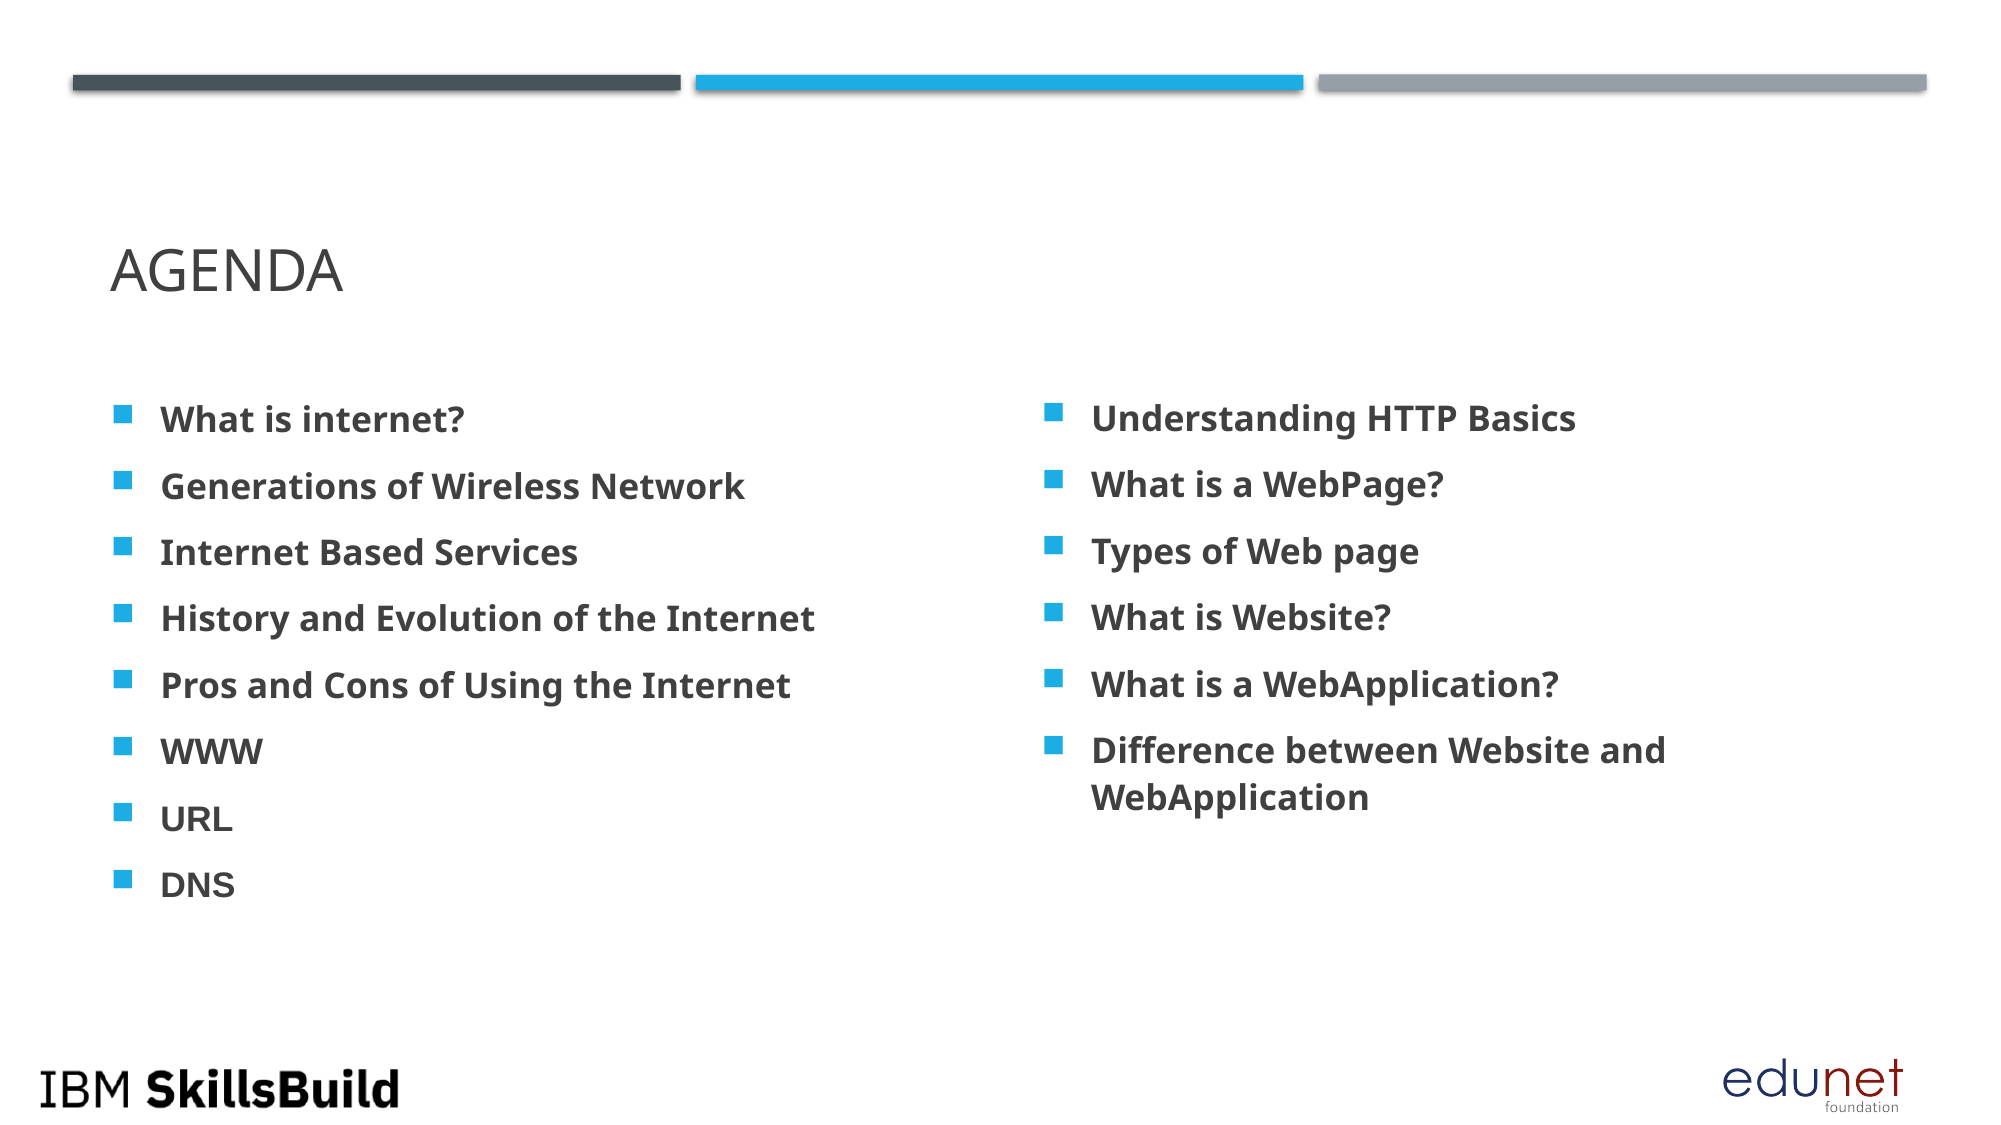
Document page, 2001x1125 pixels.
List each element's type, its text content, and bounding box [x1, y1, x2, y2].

picture [1719, 1056, 1905, 1116]
list What is internet? Generations of Wireless Network Internet Based Services History and Evolution of the Internet Pros and Cons of Using the Internet WWW URL DNS [95, 383, 833, 981]
picture [14, 1047, 419, 1125]
text_box Understanding HTTP Basics What is a WebPage? Types of Web page What is Website? What is a WebApplication? Difference between Website and WebApplication [1025, 212, 1906, 997]
title Agenda [95, 115, 1905, 311]
